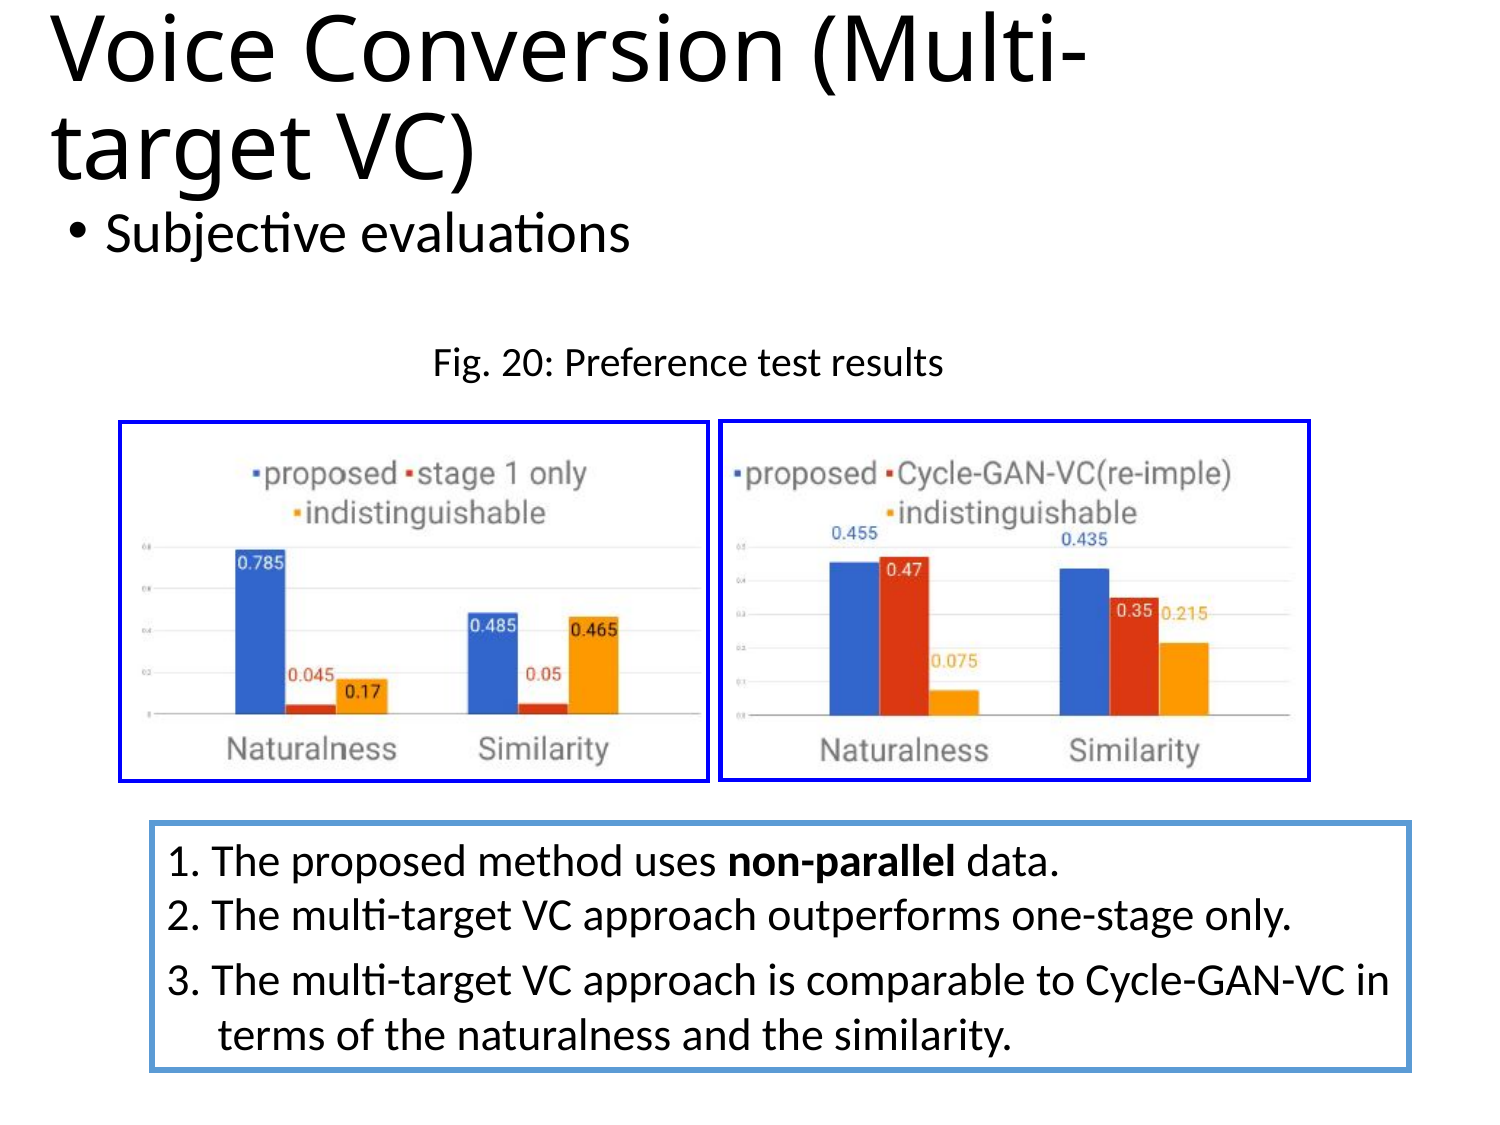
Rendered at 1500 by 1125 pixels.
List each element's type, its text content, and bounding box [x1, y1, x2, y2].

picture [119, 385, 1309, 808]
text_box Subjective evaluations [52, 194, 1464, 1104]
text_box 2. The multi-target VC approach outperforms one-stage only. [151, 877, 1330, 942]
text_box 1. The proposed method uses non-parallel data. [151, 822, 1410, 942]
title Voice Conversion (Multi-target VC) [34, 19, 1329, 183]
text_box Fig. 20: Preference test results [418, 327, 1039, 385]
text_box 3. The multi-target VC approach is comparable to Cycle-GAN-VC in terms of the naturalness and the similarity. [151, 942, 1464, 1068]
